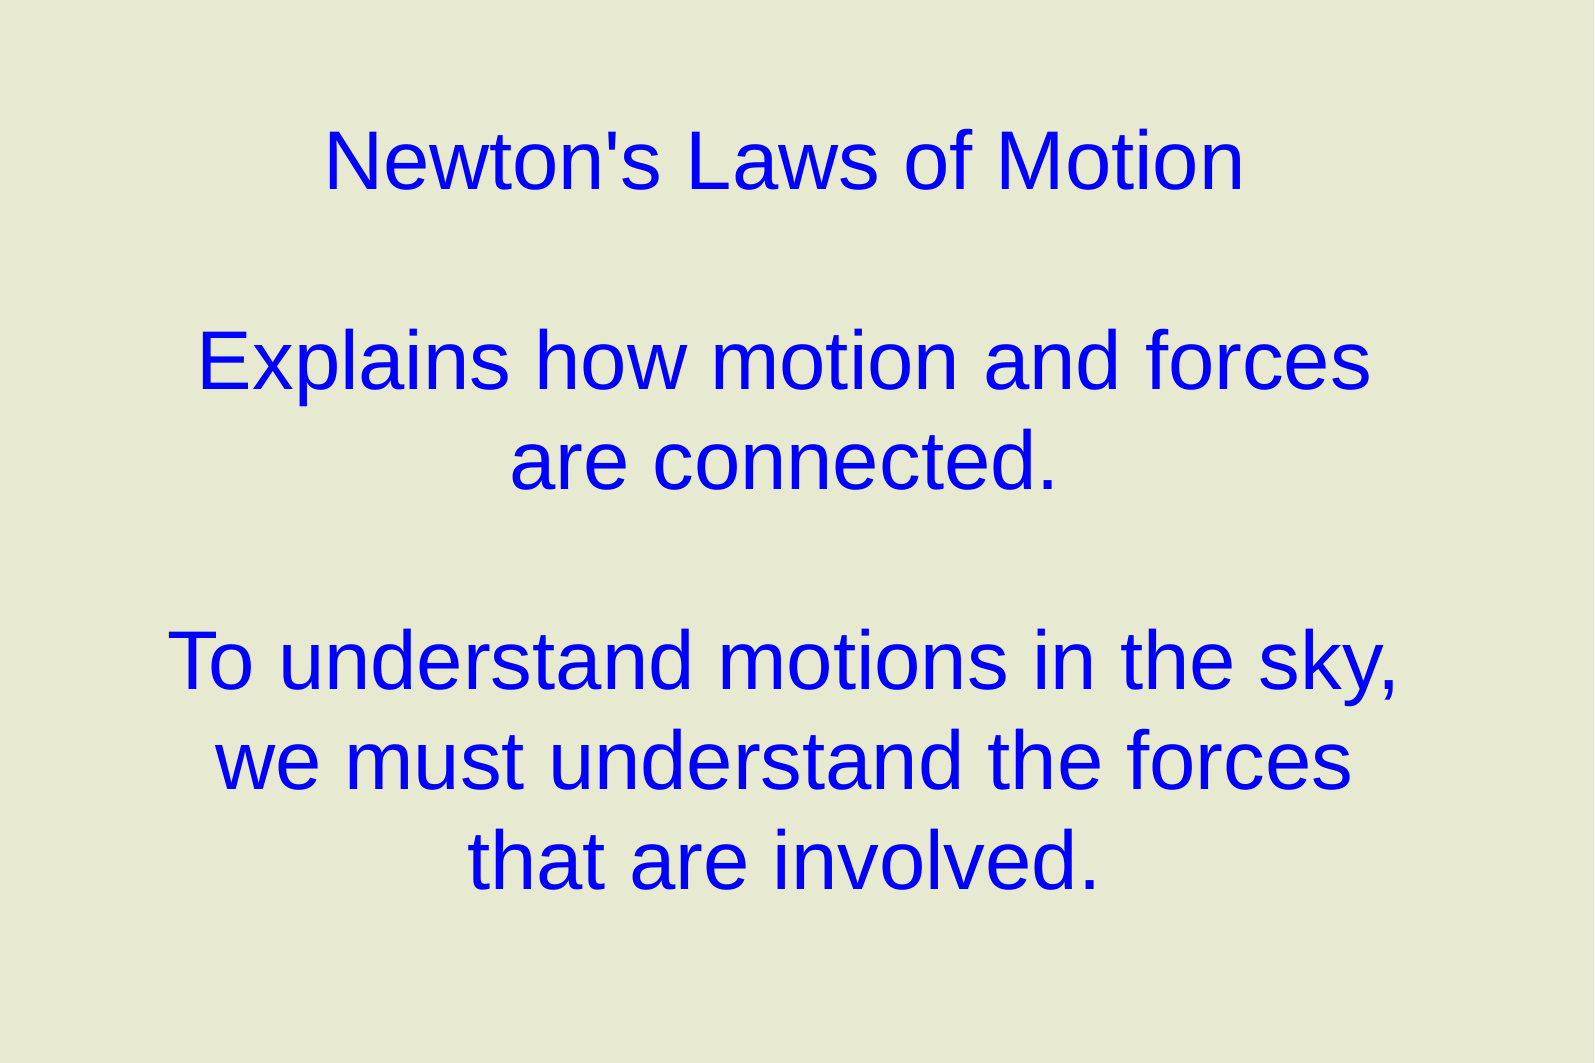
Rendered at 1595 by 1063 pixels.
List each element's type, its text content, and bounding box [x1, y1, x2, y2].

text_box Newton's Laws of Motion Explains how motion and forces are connected. To understand motions in the sky, we must understand the forces that are involved. [134, 106, 1435, 907]
